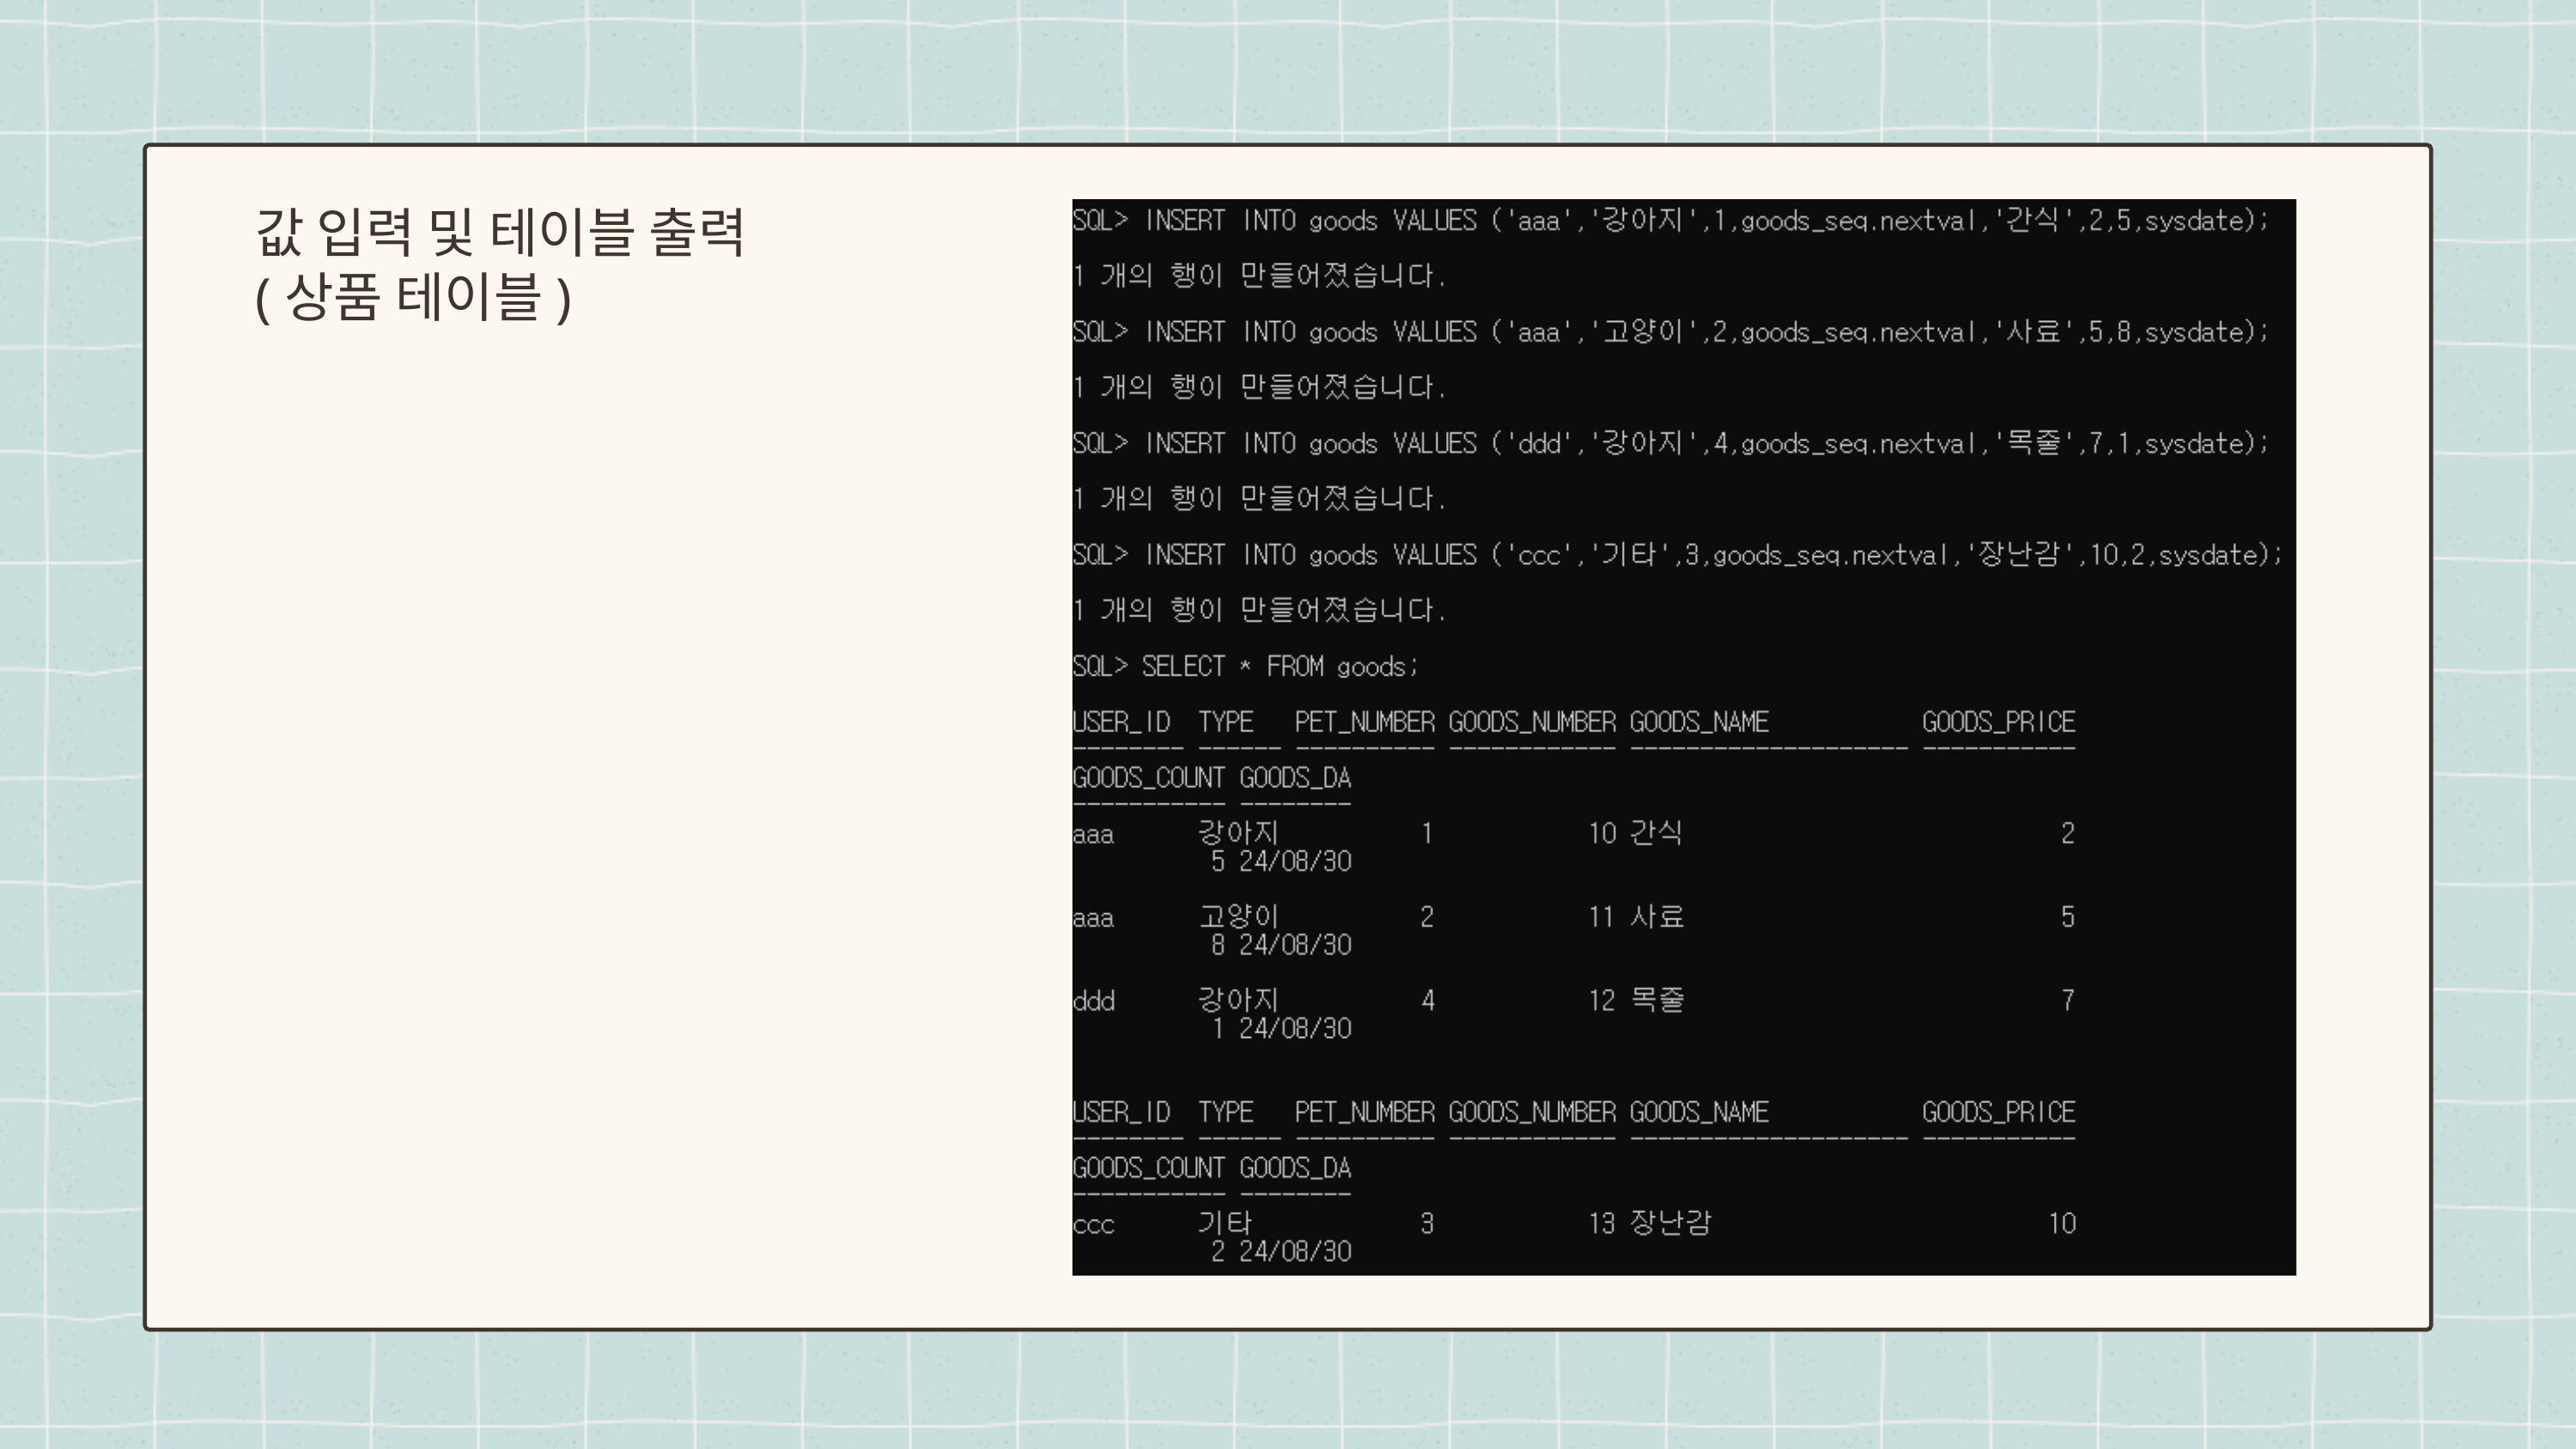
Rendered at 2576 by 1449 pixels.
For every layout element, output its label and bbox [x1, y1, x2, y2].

text_box [144, 144, 2432, 1331]
text_box [0, 0, 2576, 1449]
